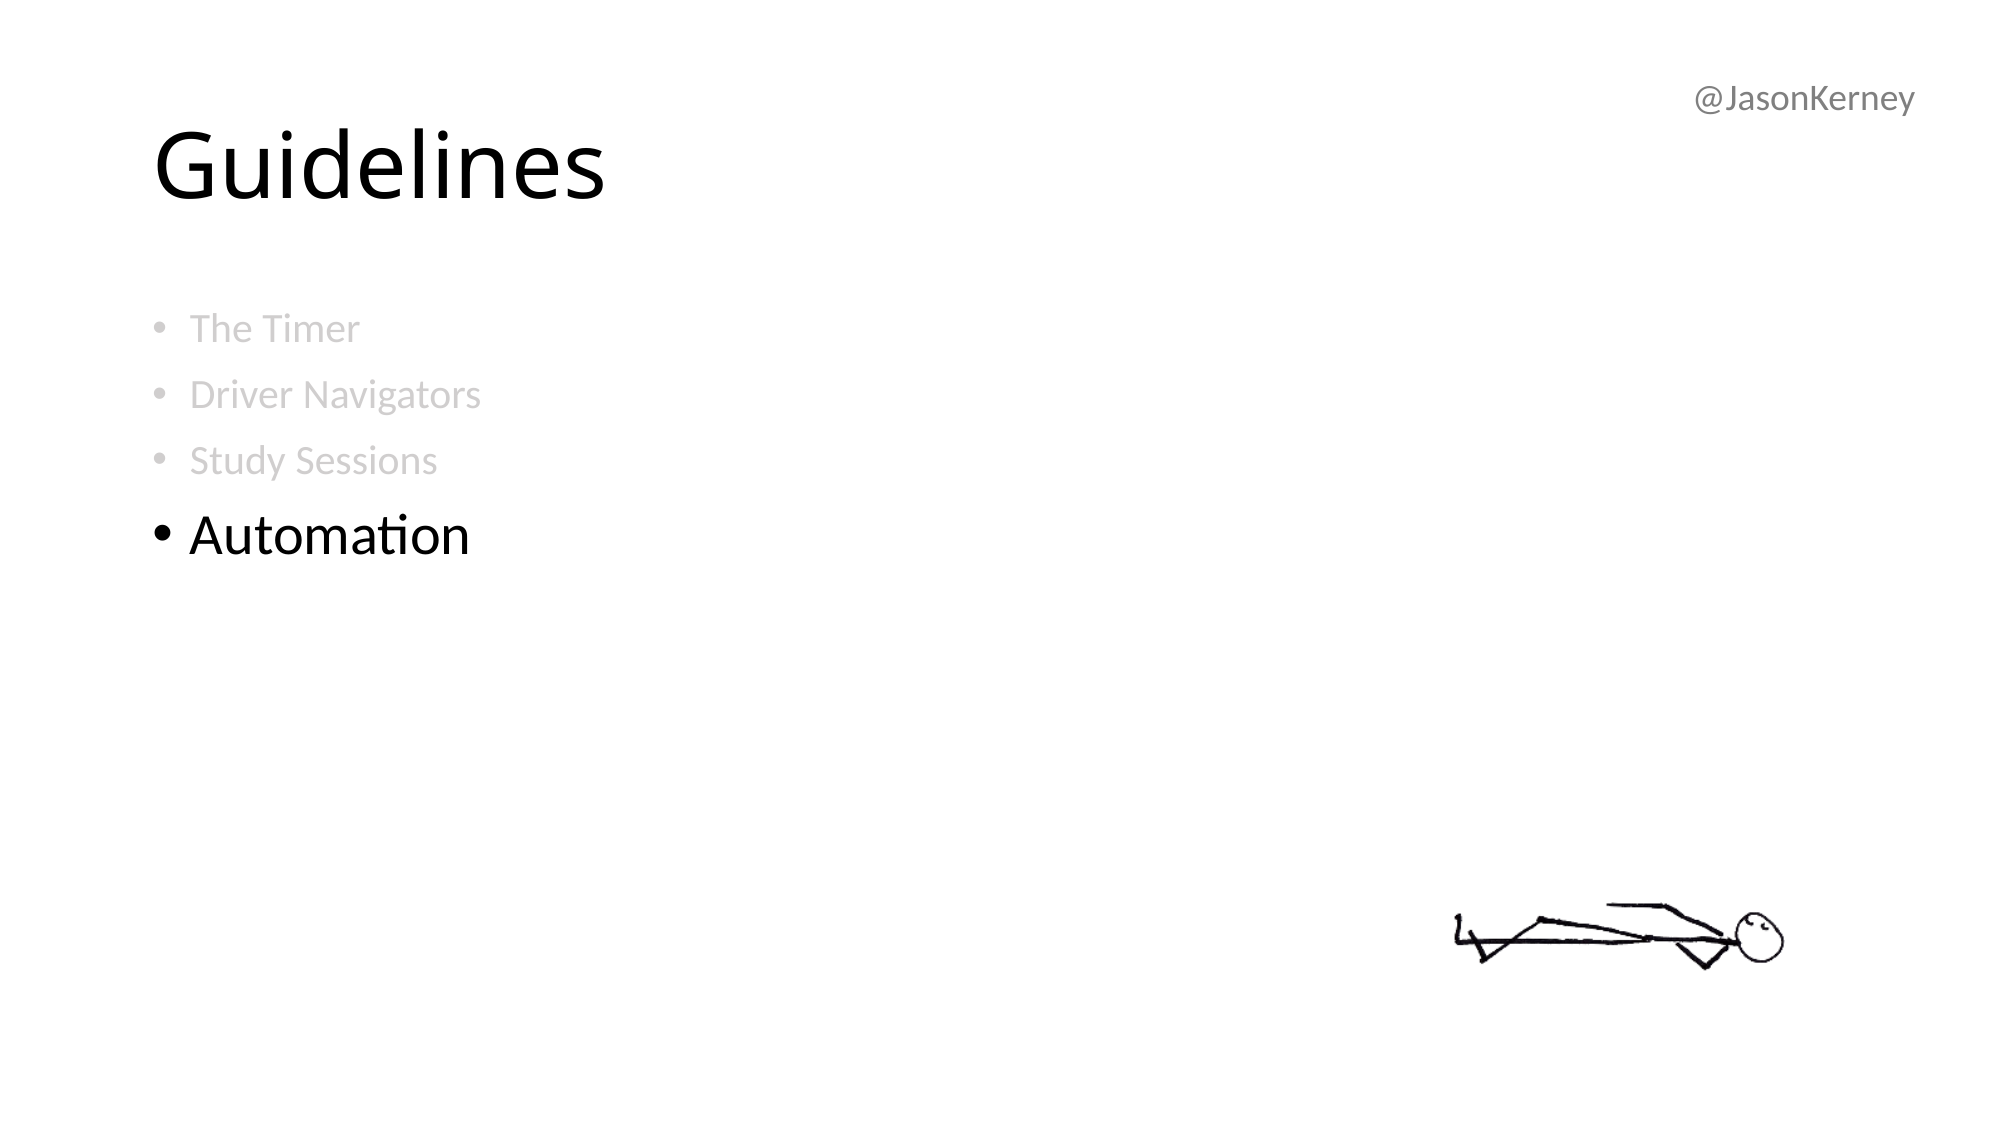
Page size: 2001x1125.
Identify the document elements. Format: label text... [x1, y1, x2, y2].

list The Timer Driver Navigators Study Sessions Automation [137, 299, 1863, 1014]
title Guidelines [137, 59, 1863, 278]
picture [1446, 886, 1790, 989]
text_box @JasonKerney [1677, 65, 1931, 126]
